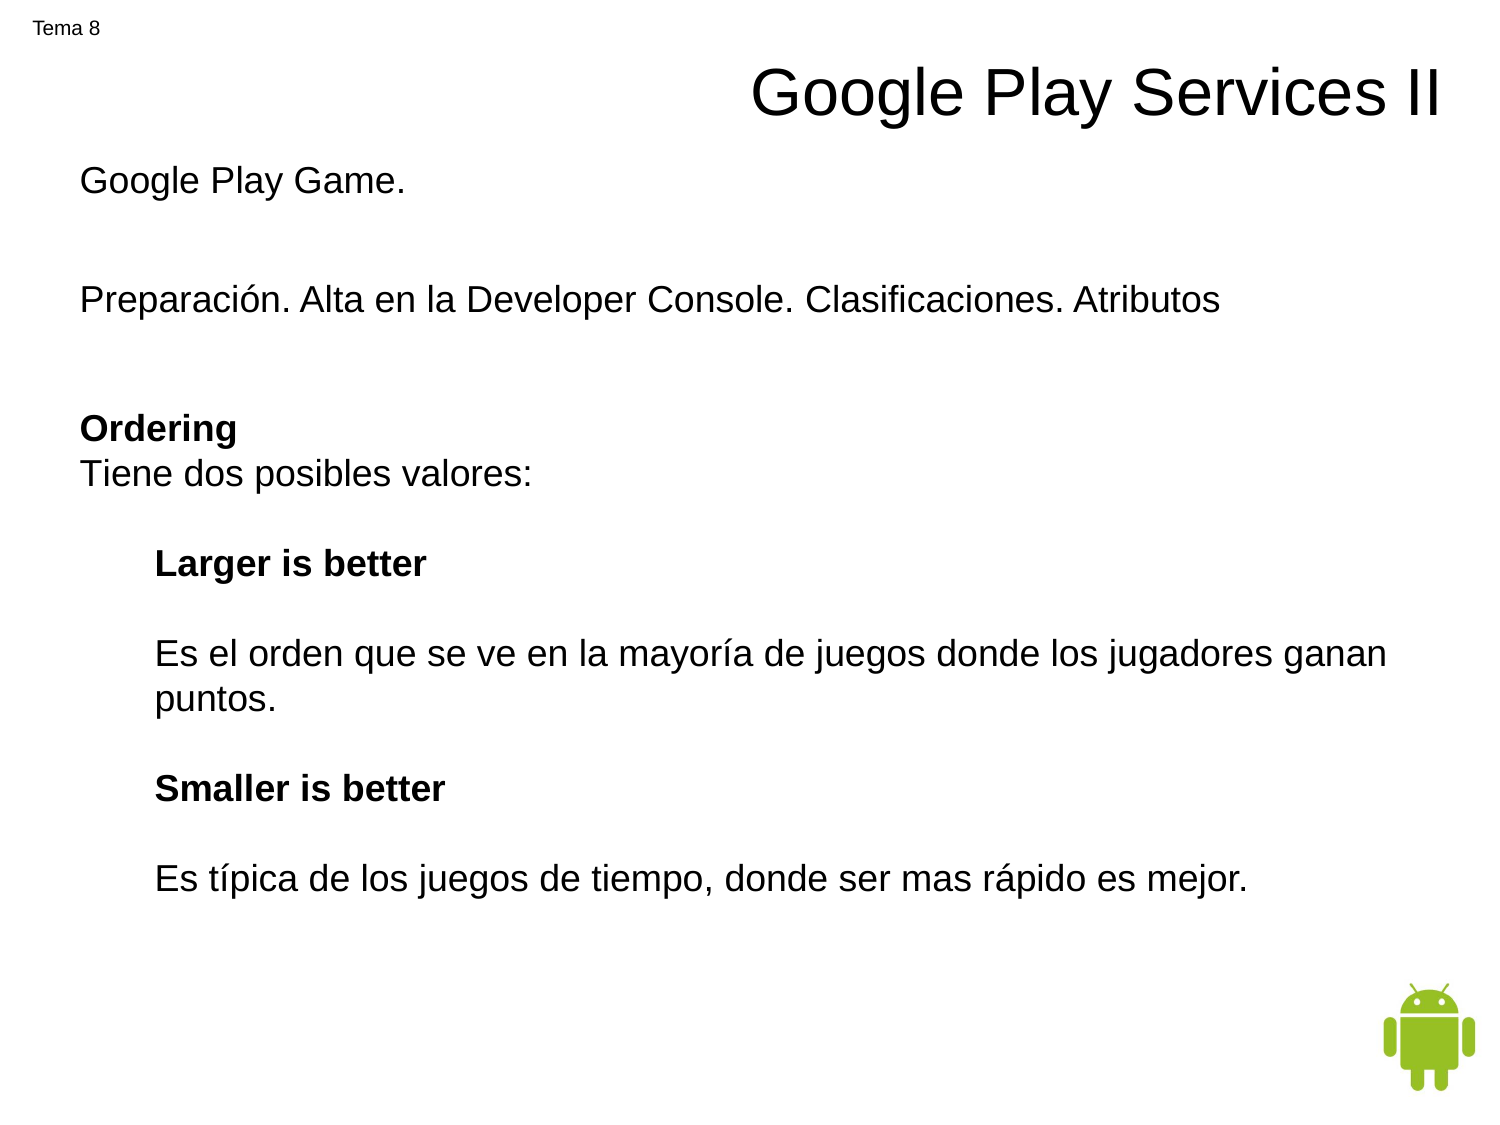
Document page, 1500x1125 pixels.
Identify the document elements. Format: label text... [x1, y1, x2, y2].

text_box Google Play Game. [64, 148, 774, 209]
text_box Tema 8 [17, 7, 195, 48]
title Google Play Services II [631, 66, 1459, 111]
text_box Preparación. Alta en la Developer Console. Clasificaciones. Atributos [64, 267, 1459, 327]
text_box Ordering Tiene dos posibles valores: Larger is better Es el orden que se ve en la mayoría de juegos donde los jugadores ganan puntos. Smaller is better Es típica de los juegos de tiempo, donde ser mas rápido es mejor. [64, 397, 1459, 907]
picture [1375, 975, 1483, 1097]
